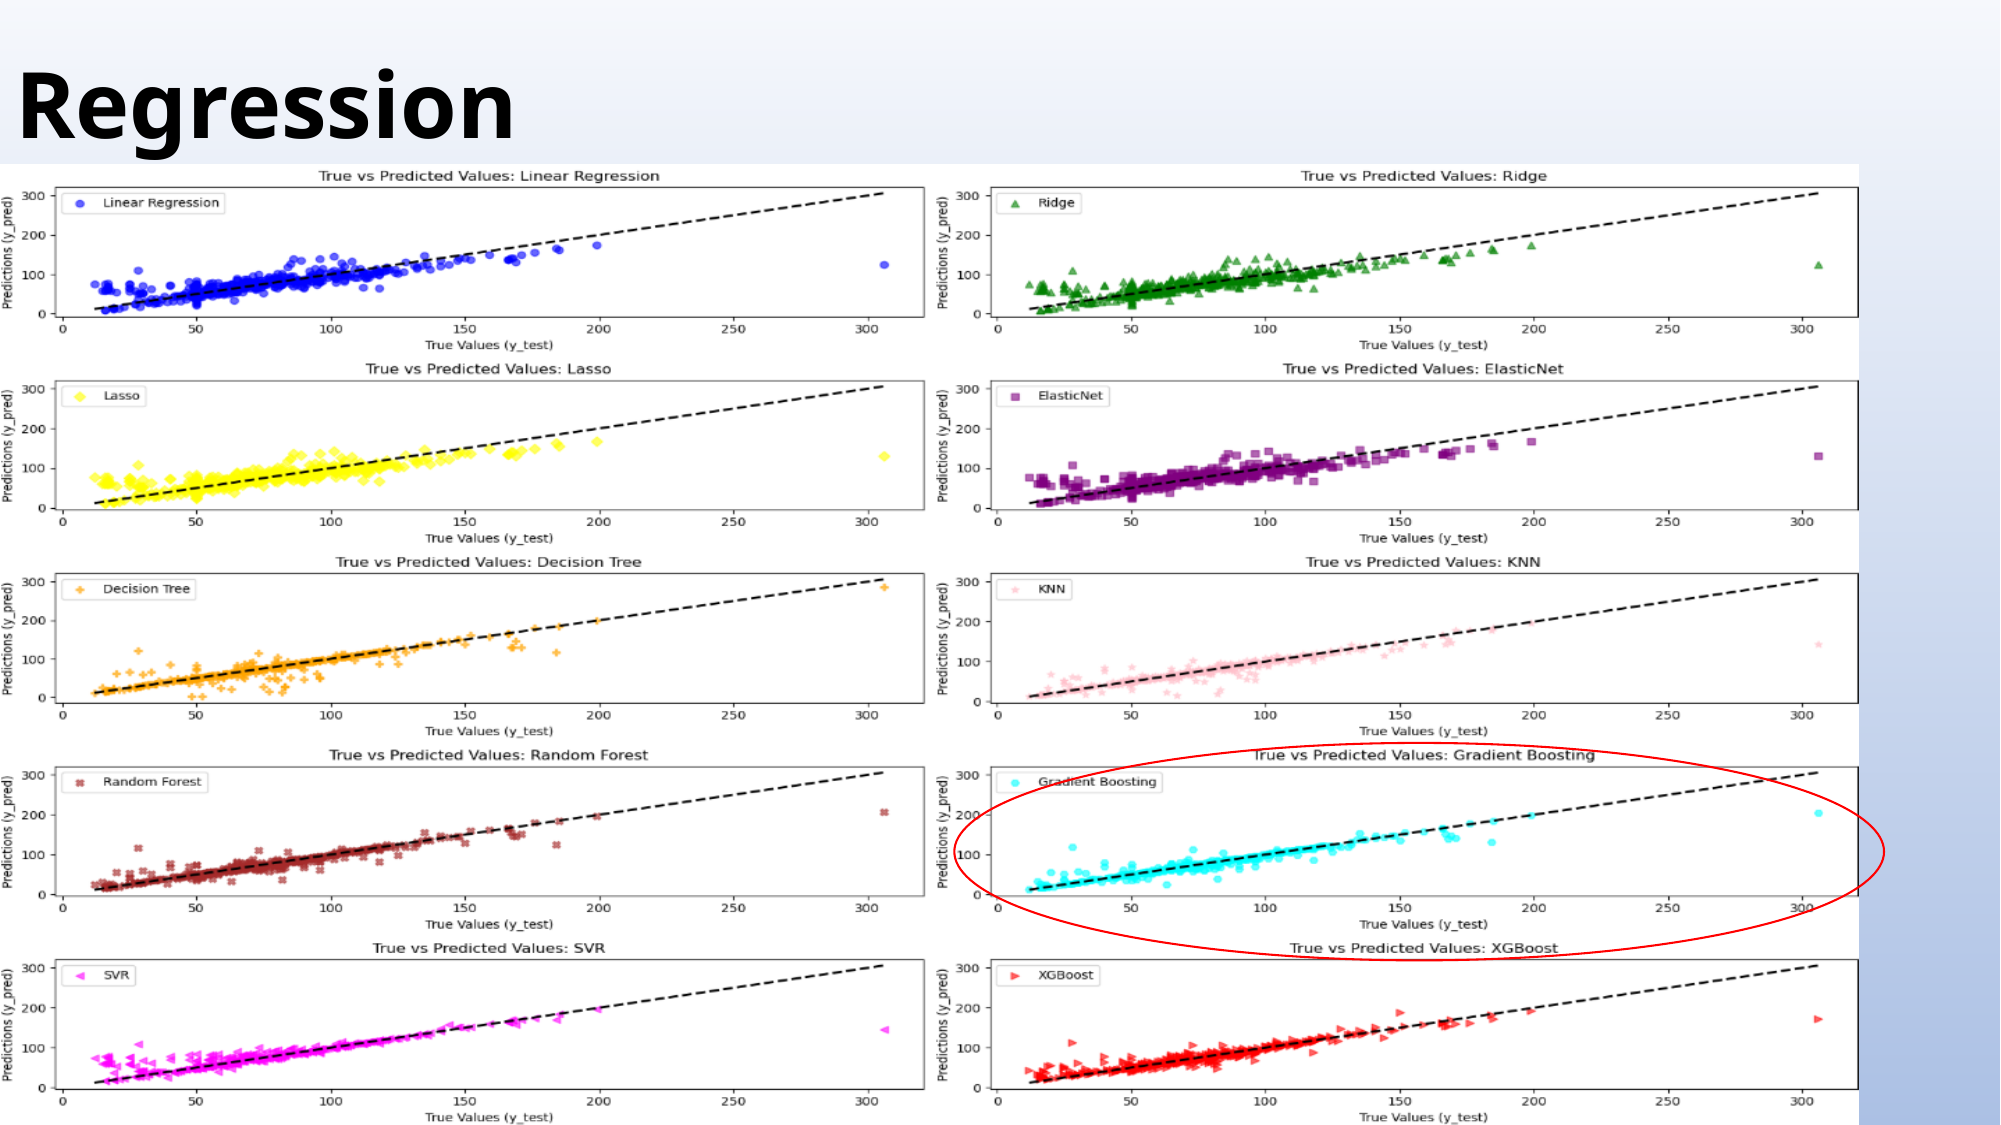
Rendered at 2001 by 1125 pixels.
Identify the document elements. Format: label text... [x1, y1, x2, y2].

title Regression [0, 0, 1725, 164]
picture [0, 164, 1859, 1125]
text_box [1859, 815, 1886, 889]
